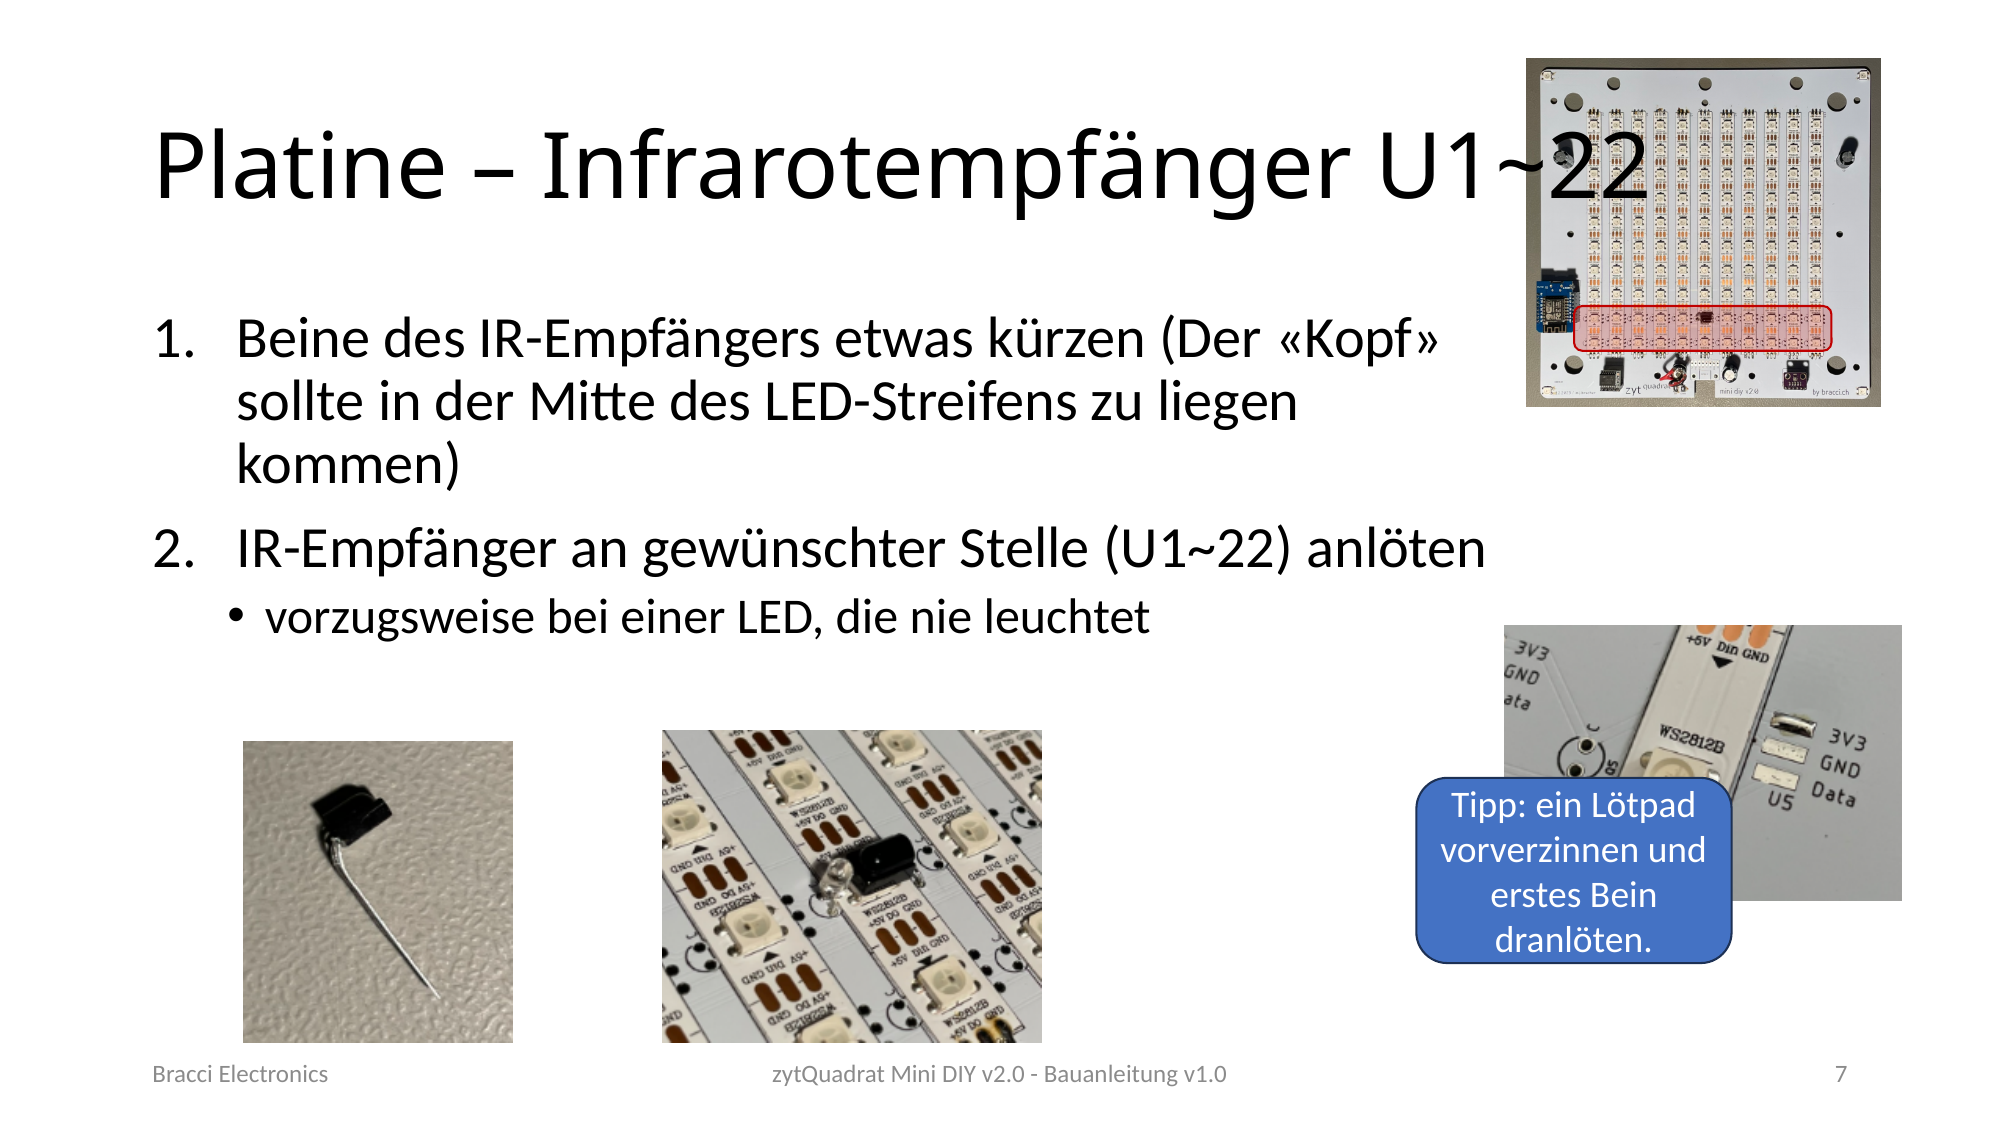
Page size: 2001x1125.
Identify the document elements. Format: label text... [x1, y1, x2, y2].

picture [243, 741, 513, 1043]
text_box Tipp: ein Lötpad vorverzinnen und erstes Bein dranlöten. [1415, 776, 1733, 965]
title Platine – Infrarotempfänger U1~22 [137, 59, 1526, 278]
slide_number Bracci Electronics [137, 1042, 588, 1103]
picture [661, 730, 1042, 1043]
picture [1526, 58, 1881, 407]
picture [1504, 625, 1902, 901]
slide_number 7 [1412, 1042, 1863, 1103]
footer zytQuadrat Mini DIY v2.0 - Bauanleitung v1.0 [662, 1042, 1338, 1103]
list Beine des IR-Empfängers etwas kürzen (Der «Kopf» sollte in der Mitte des LED-Streifens zu liegen kommen) IR-Empfänger an gewünschter Stelle (U1~22) anlöten vorzugsweise bei einer LED, die nie leuchtet [137, 299, 1516, 1014]
